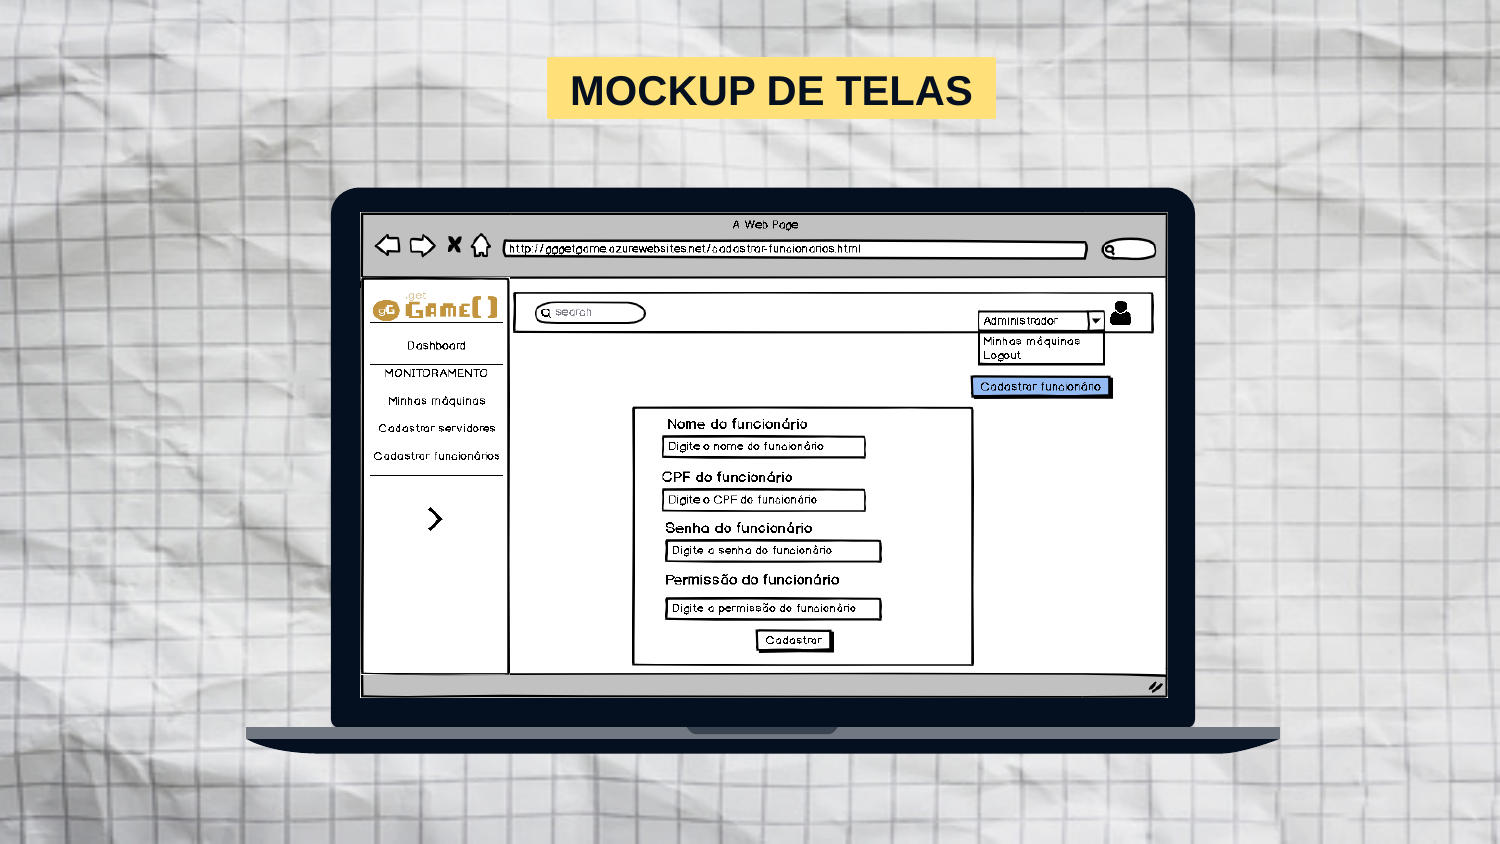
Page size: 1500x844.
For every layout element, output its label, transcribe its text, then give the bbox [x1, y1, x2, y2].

text_box MOCKUP DE TELAS [547, 57, 996, 119]
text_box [246, 187, 1281, 754]
picture [360, 212, 1169, 698]
